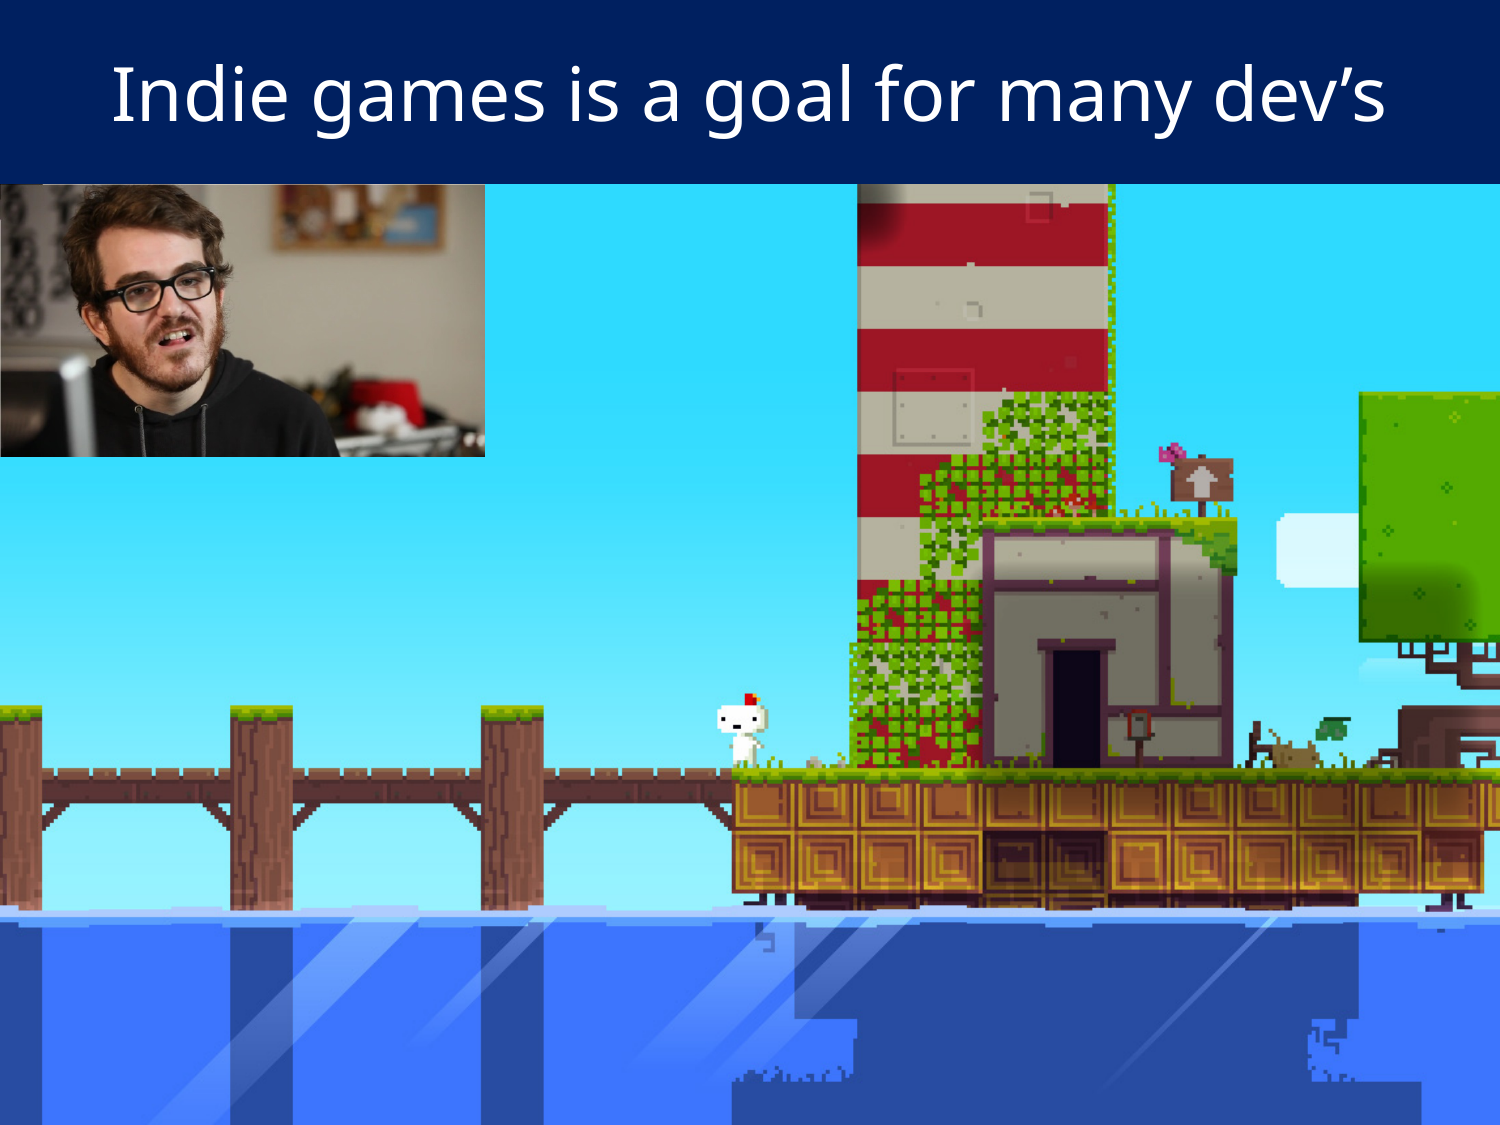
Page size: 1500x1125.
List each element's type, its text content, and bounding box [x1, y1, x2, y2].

picture [0, 184, 1500, 1125]
title Indie games is a goal for many dev’s [0, 0, 1500, 184]
